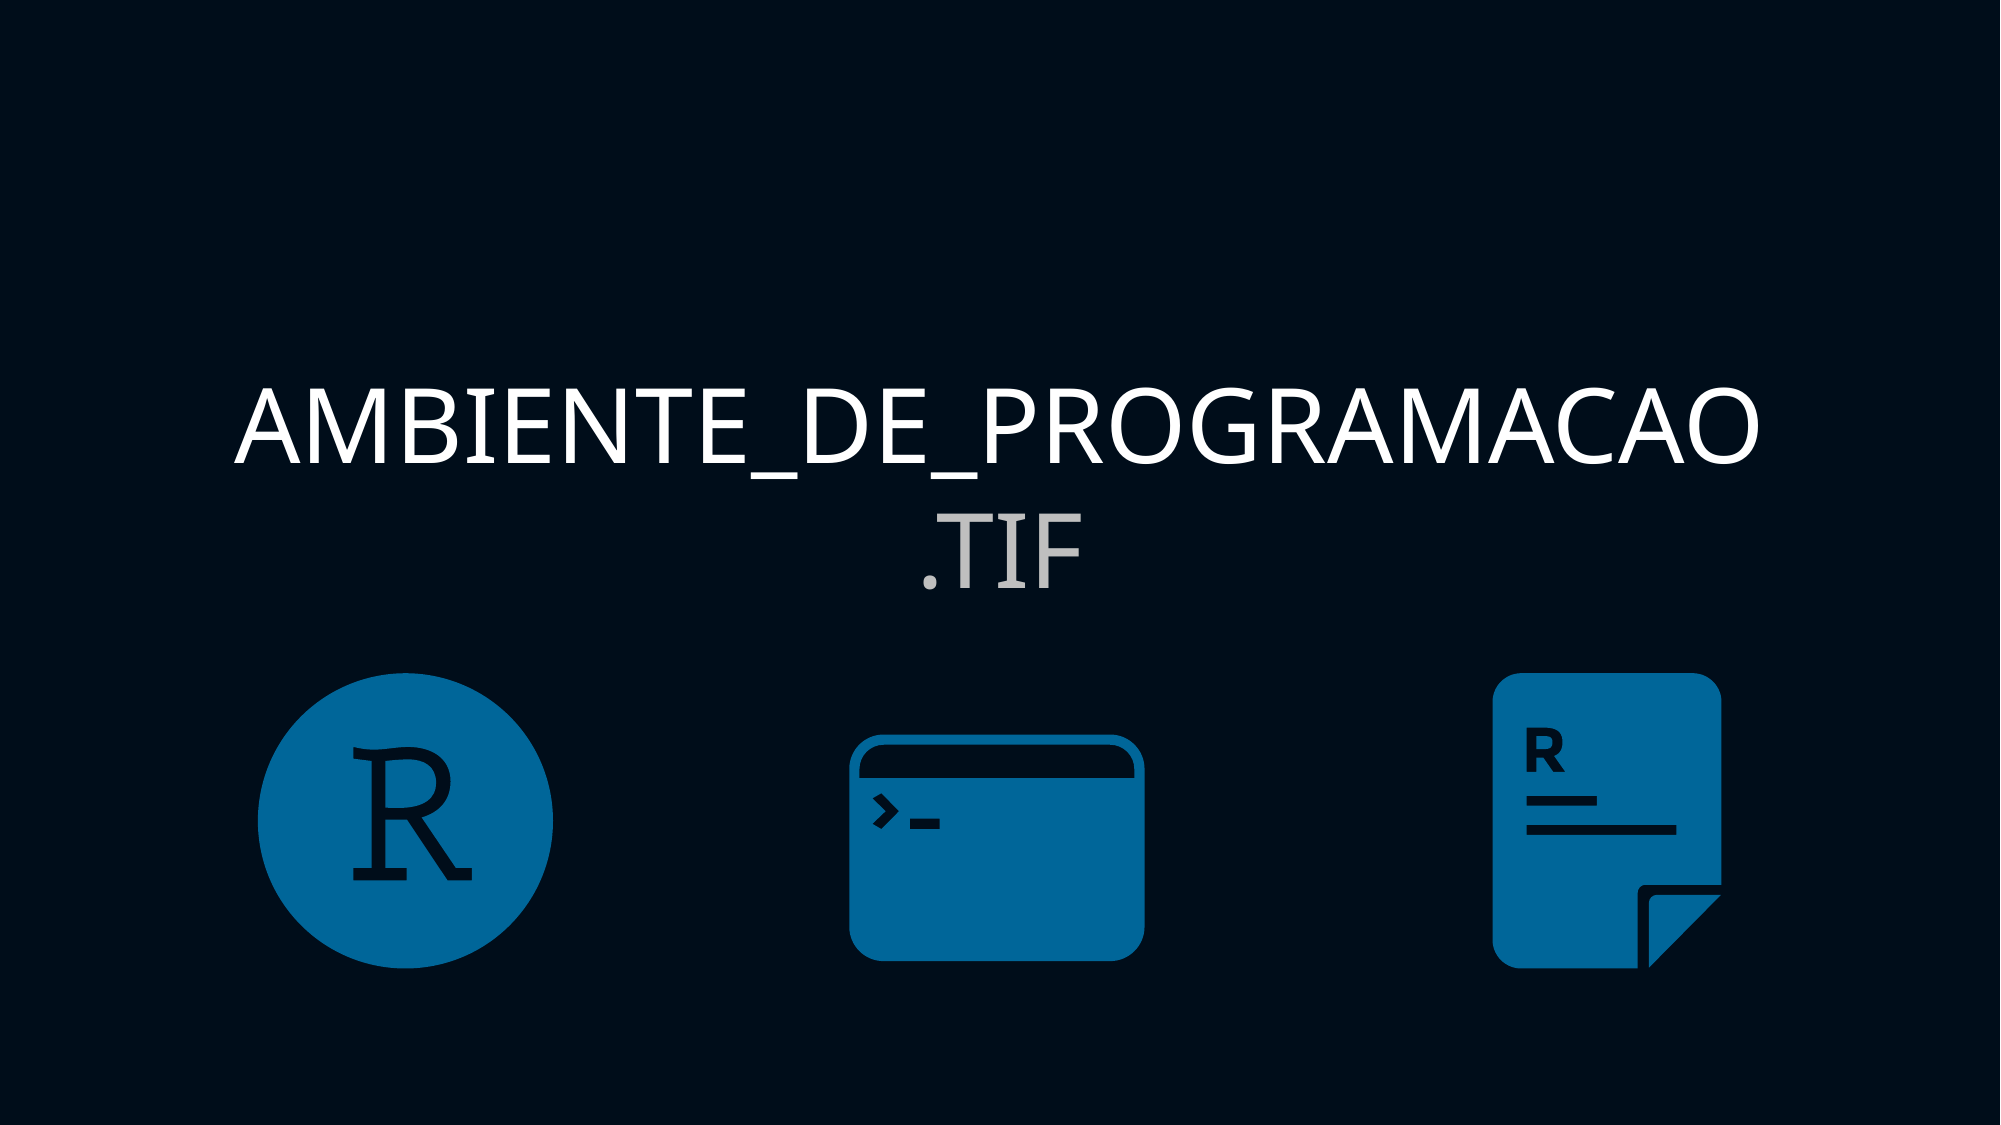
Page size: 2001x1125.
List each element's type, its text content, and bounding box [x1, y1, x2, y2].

text_box [257, 673, 554, 969]
text_box [849, 734, 1145, 962]
text_box ambiente_de_programacao.tif [212, 330, 1788, 638]
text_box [1492, 673, 1722, 969]
